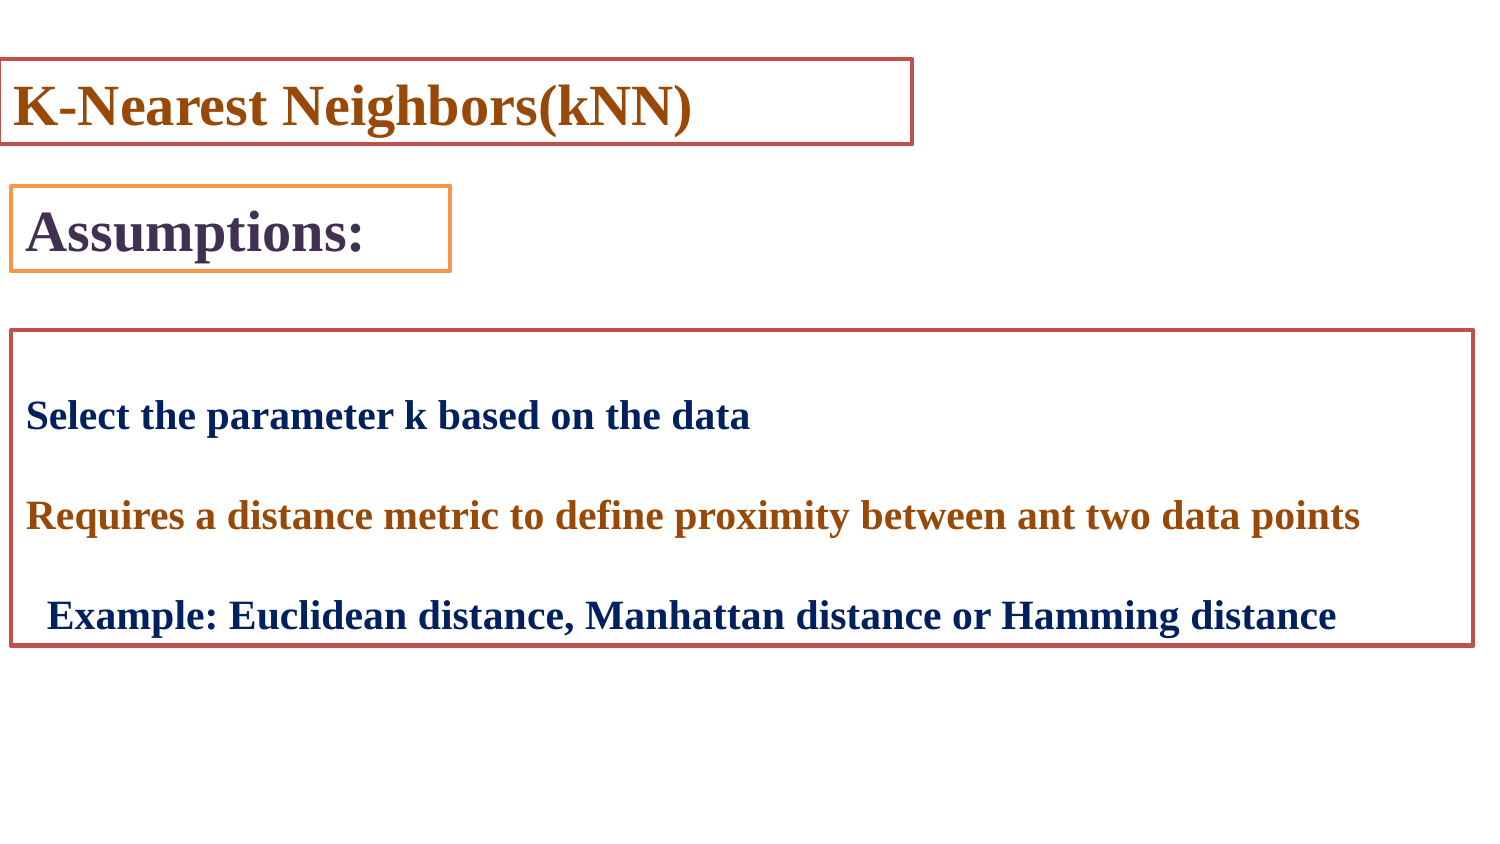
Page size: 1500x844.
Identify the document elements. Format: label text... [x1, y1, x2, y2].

text_box K-Nearest Neighbors(kNN) [0, 57, 914, 146]
text_box Assumptions: [9, 184, 452, 273]
text_box Select the parameter k based on the data Requires a distance metric to define proximity between ant two data points Example: Euclidean distance, Manhattan distance or Hamming distance [9, 328, 1475, 648]
